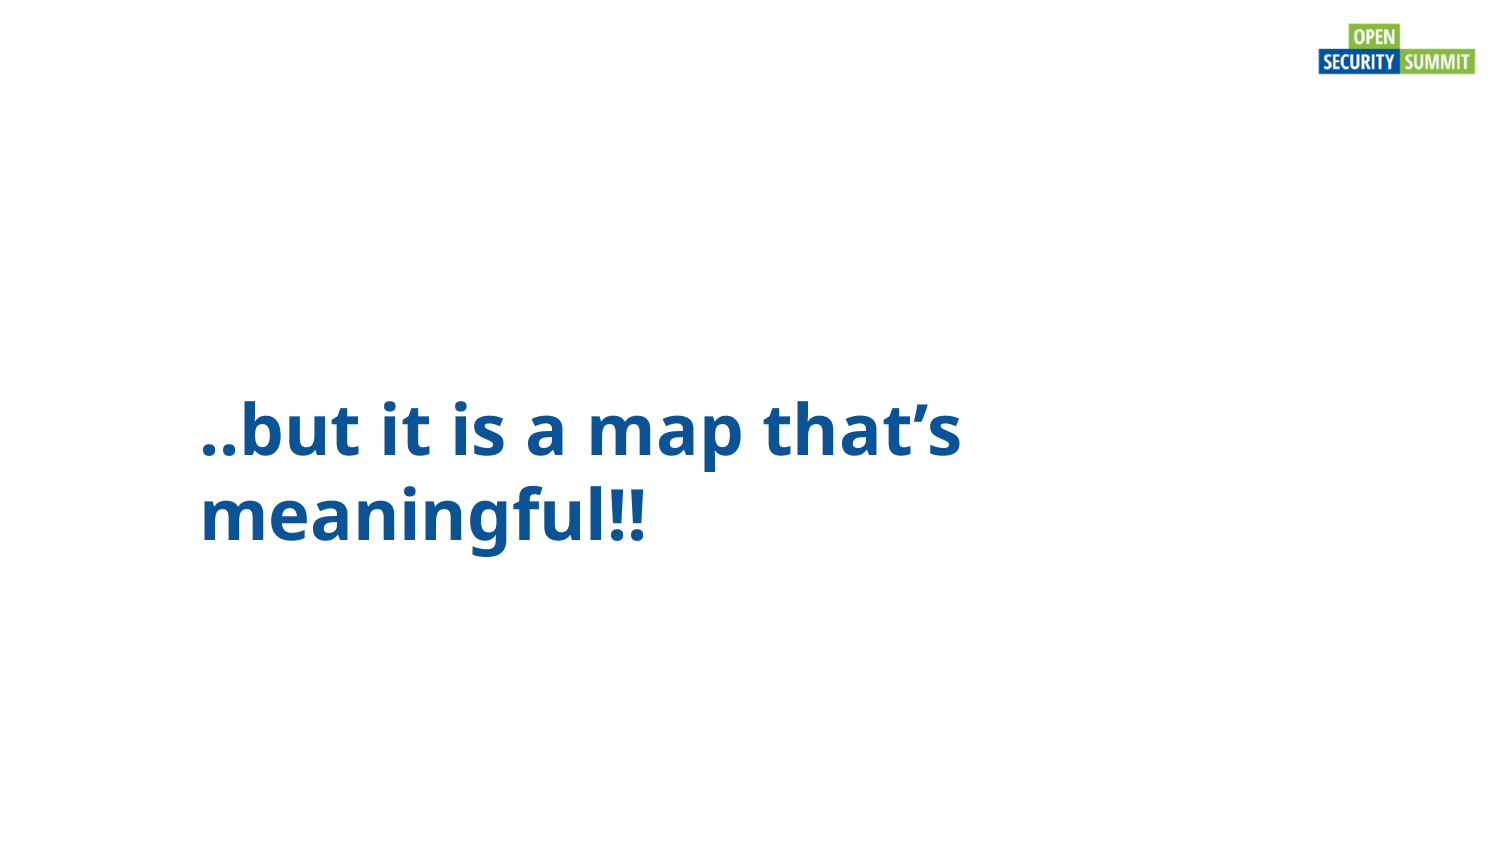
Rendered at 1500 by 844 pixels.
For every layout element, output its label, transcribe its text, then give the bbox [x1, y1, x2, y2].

picture [1298, 12, 1494, 94]
text_box ..but it is a map that’s meaningful!! [184, 369, 1415, 504]
